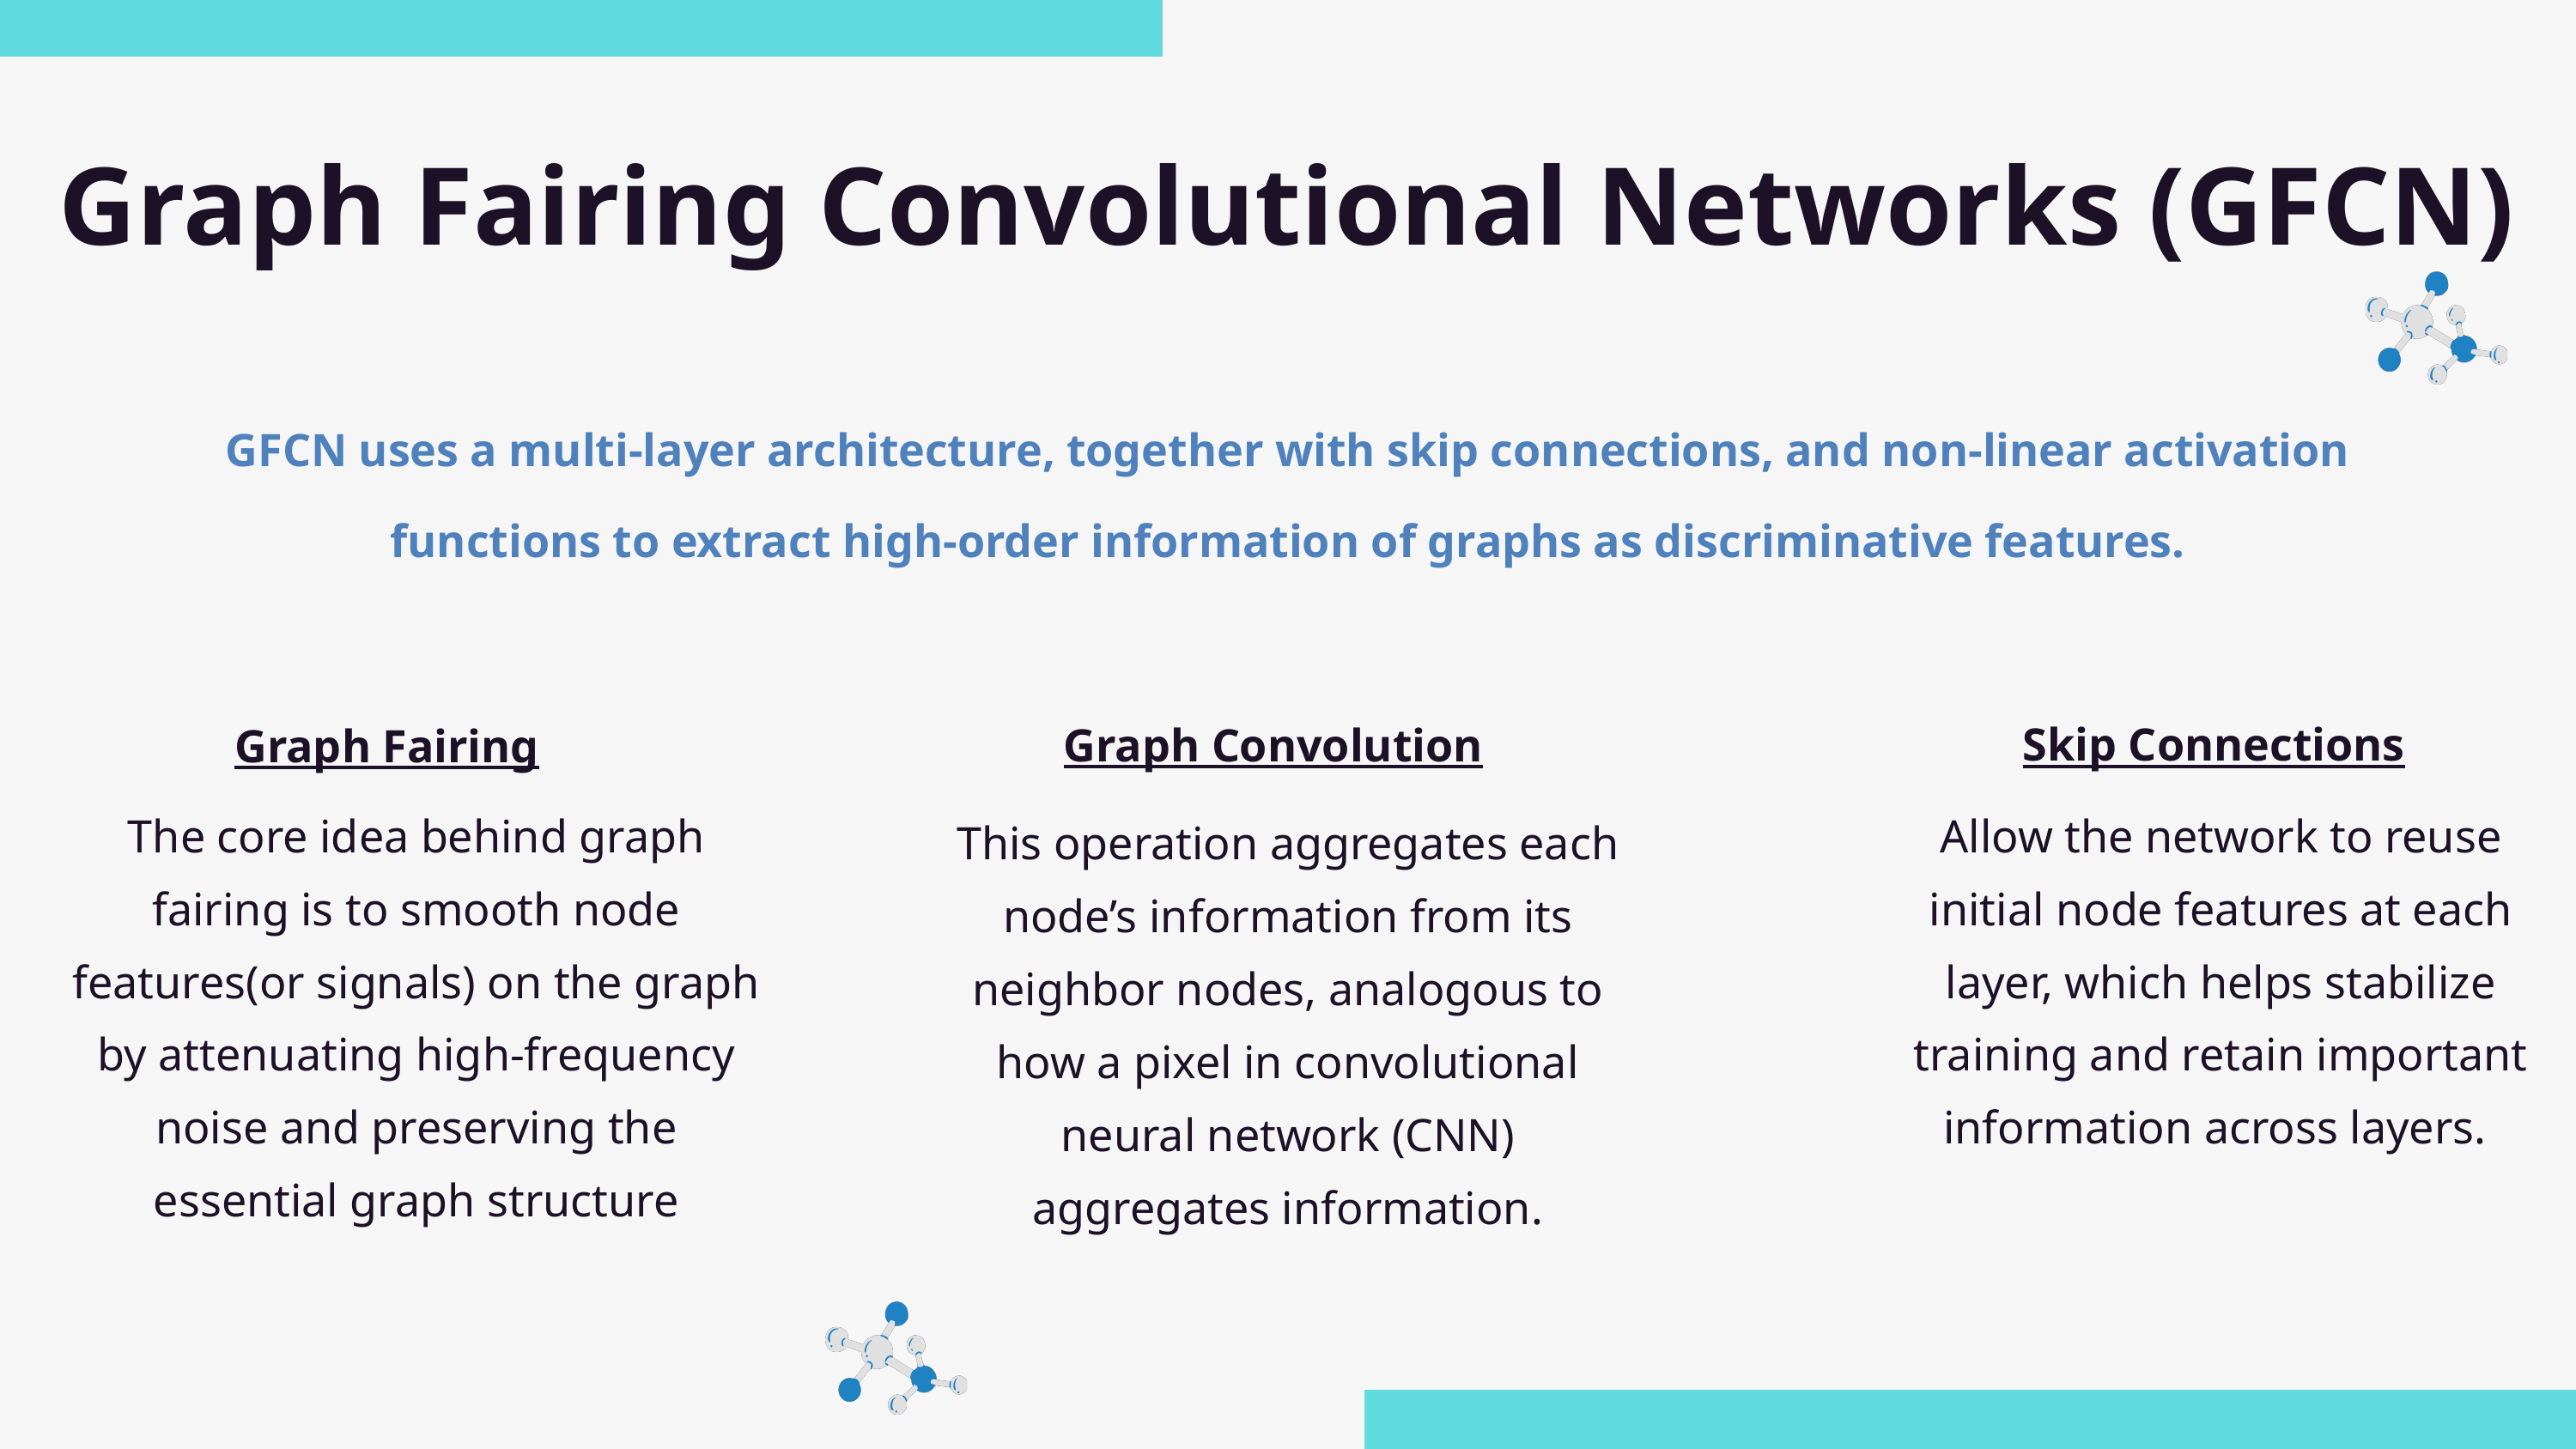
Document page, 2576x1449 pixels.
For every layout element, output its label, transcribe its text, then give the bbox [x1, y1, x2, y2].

text_box [825, 1301, 968, 1415]
text_box GFCN uses a multi-layer architecture, together with skip connections, and non-linear activation functions to extract high-order information of graphs as discriminative features. [212, 385, 2364, 567]
text_box The core idea behind graph fairing is to smooth node features(or signals) on the graph by attenuating high-frequency noise and preserving the essential graph structure [64, 788, 769, 1227]
text_box [2365, 271, 2508, 385]
text_box [0, 0, 1163, 58]
text_box Graph Fairing Convolutional Networks (GFCN) [42, 112, 2534, 267]
text_box Skip Connections [2022, 694, 2437, 771]
text_box [1364, 1390, 2576, 1449]
text_box Graph Fairing [234, 696, 553, 772]
text_box This operation aggregates each node’s information from its neighbor nodes, analogous to how a pixel in convolutional neural network (CNN) aggregates information. [945, 796, 1631, 1234]
text_box Allow the network to reuse initial node features at each layer, which helps stabilize training and retain important information across layers. [1908, 788, 2534, 1154]
text_box Graph Convolution [1063, 695, 1513, 771]
